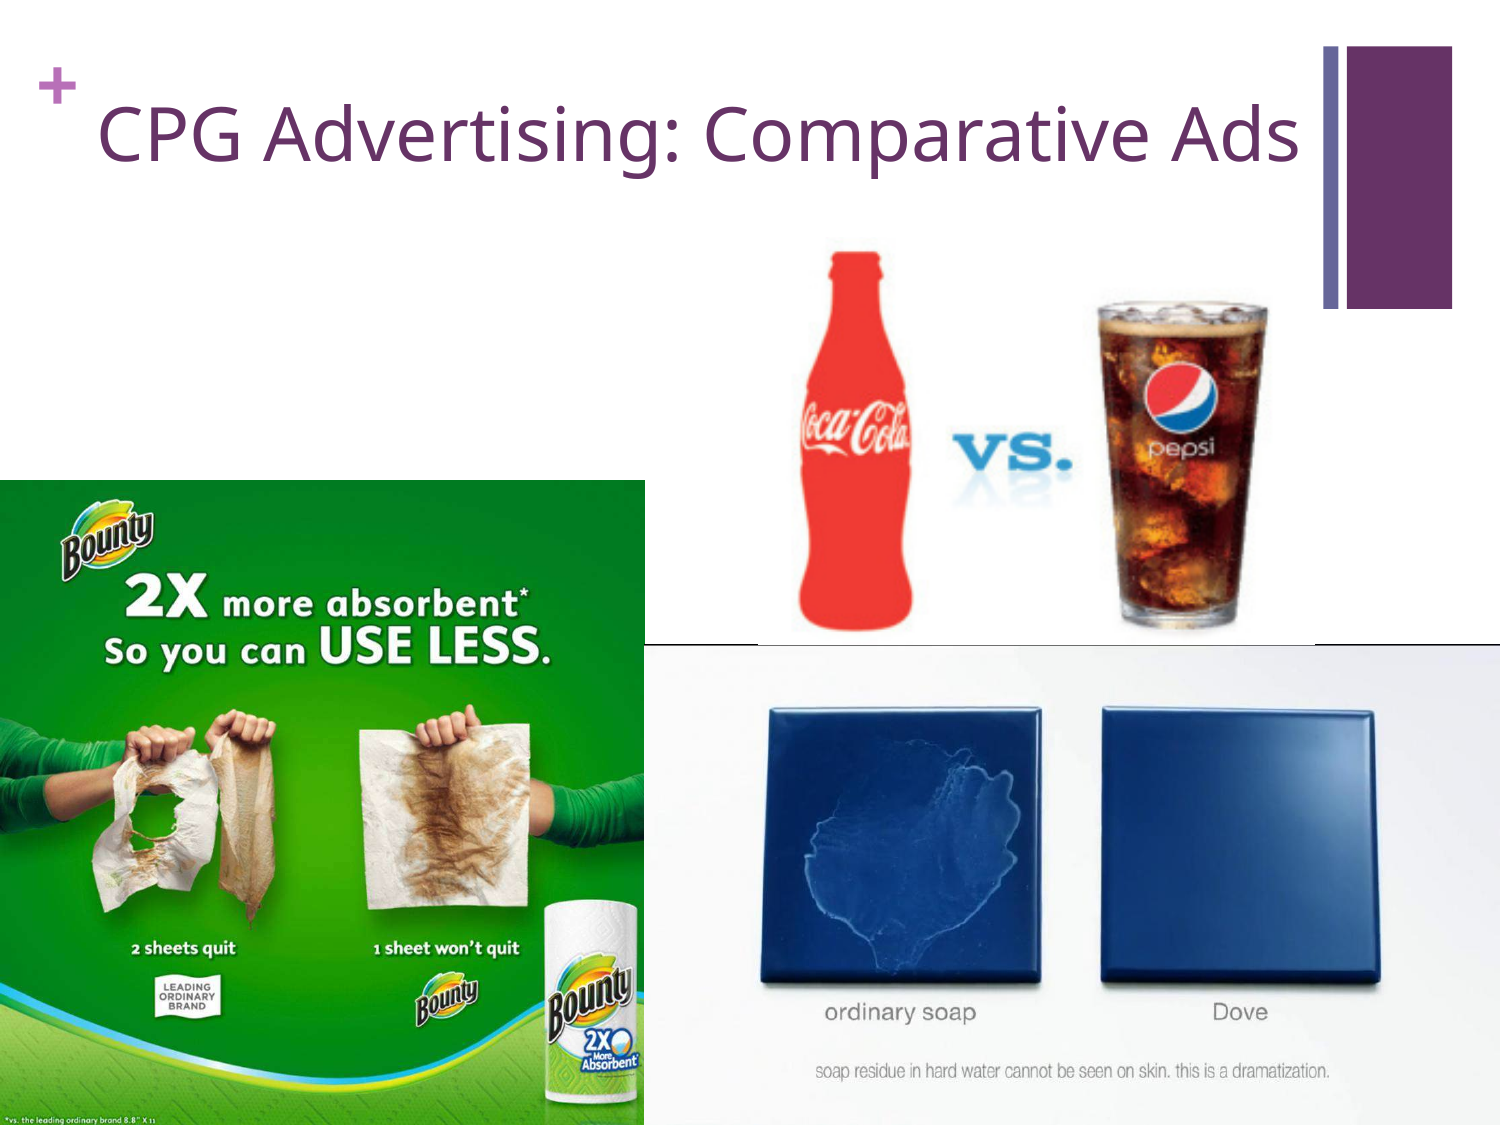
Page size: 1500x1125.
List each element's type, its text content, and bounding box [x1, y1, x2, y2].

picture [0, 479, 1500, 1125]
picture [757, 237, 1316, 645]
title CPG Advertising: Comparative Ads [81, 79, 1322, 263]
